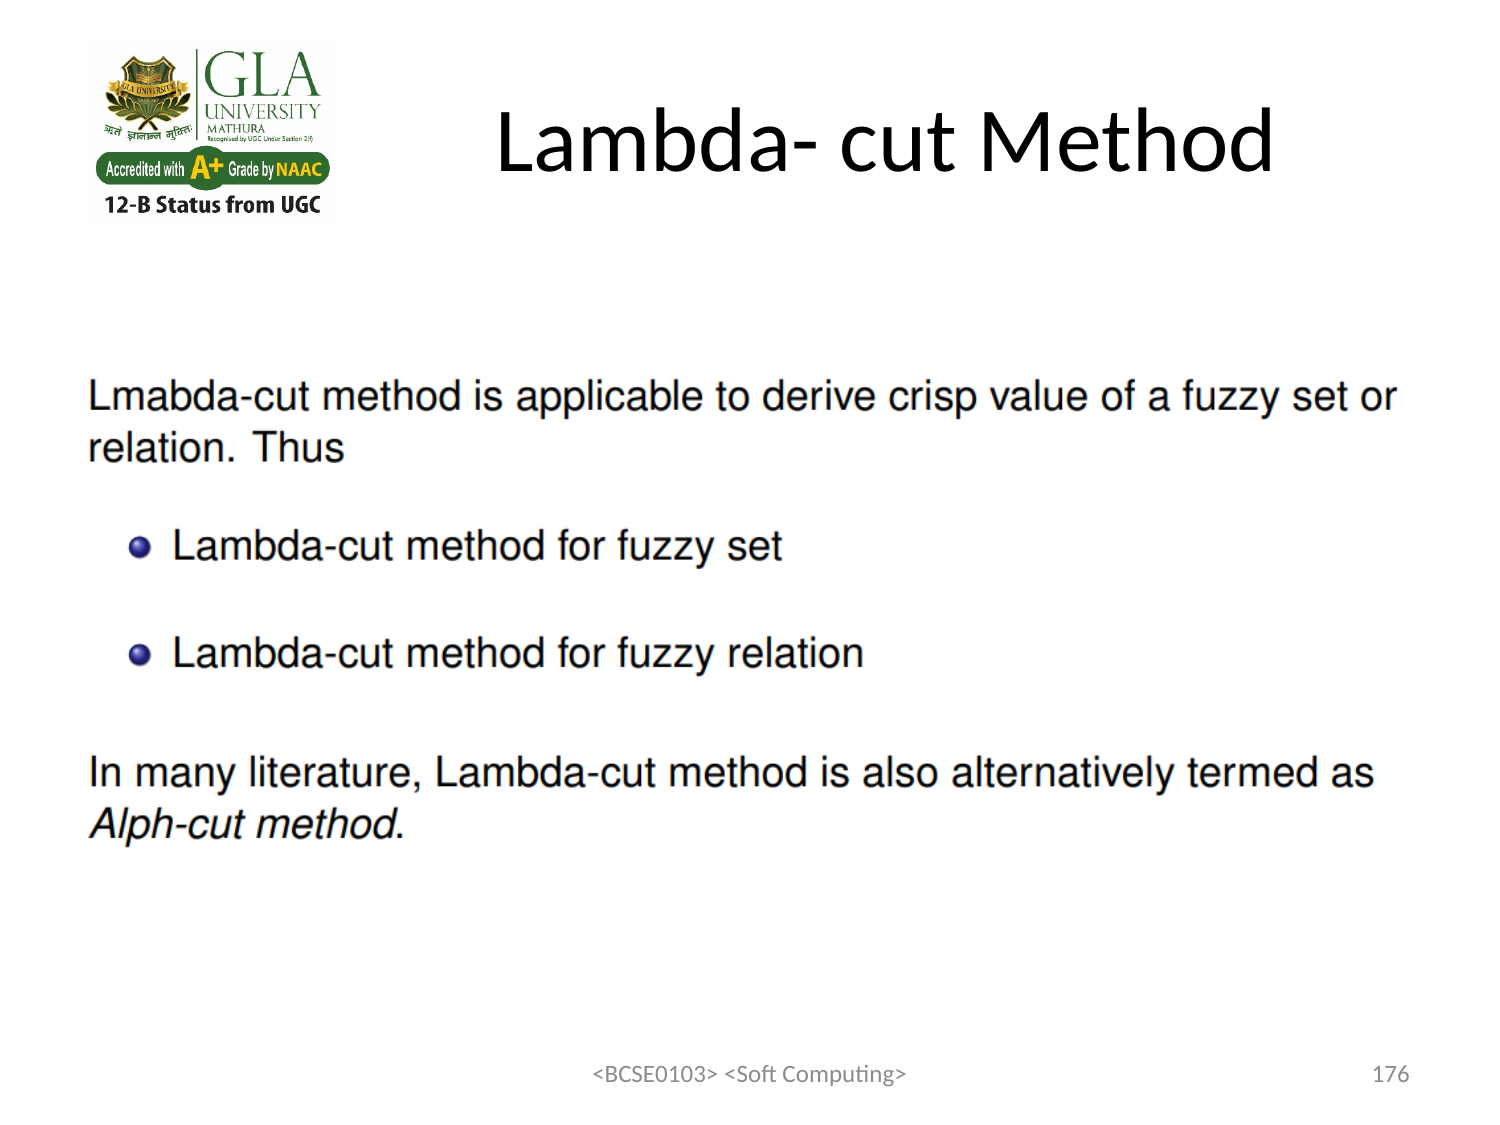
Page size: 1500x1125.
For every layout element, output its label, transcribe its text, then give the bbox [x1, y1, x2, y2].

slide_number 176 [1074, 1042, 1425, 1103]
footer <BCSE0103> <Soft Computing> [512, 1042, 988, 1103]
title Lambda- cut Method [348, 45, 1425, 225]
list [74, 352, 1426, 915]
picture [86, 39, 339, 222]
